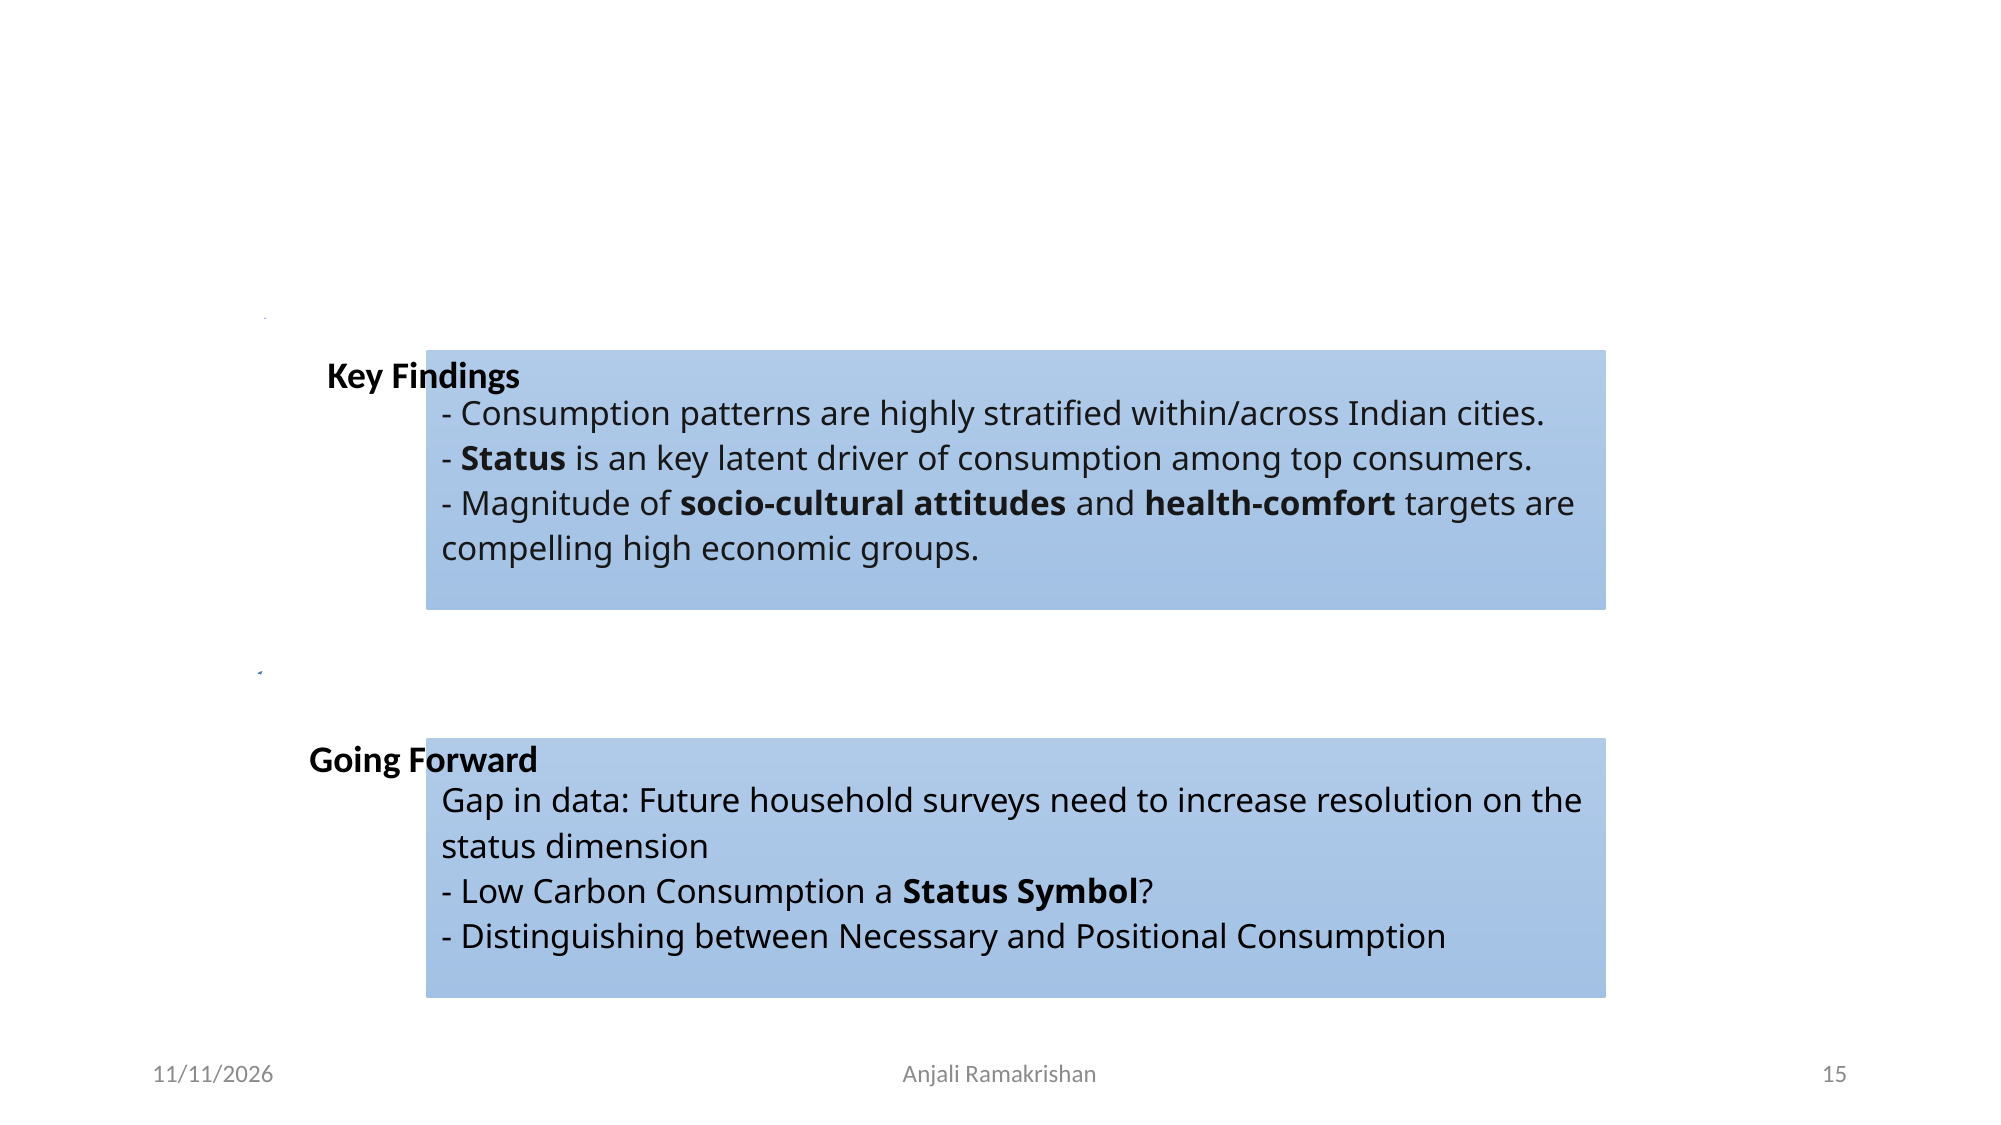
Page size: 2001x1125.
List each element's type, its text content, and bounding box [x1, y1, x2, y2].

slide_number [137, 1042, 588, 1103]
footer Anjali Ramakrishan [662, 1042, 1338, 1103]
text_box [255, 108, 1606, 1014]
slide_number 15 [1412, 1042, 1863, 1103]
